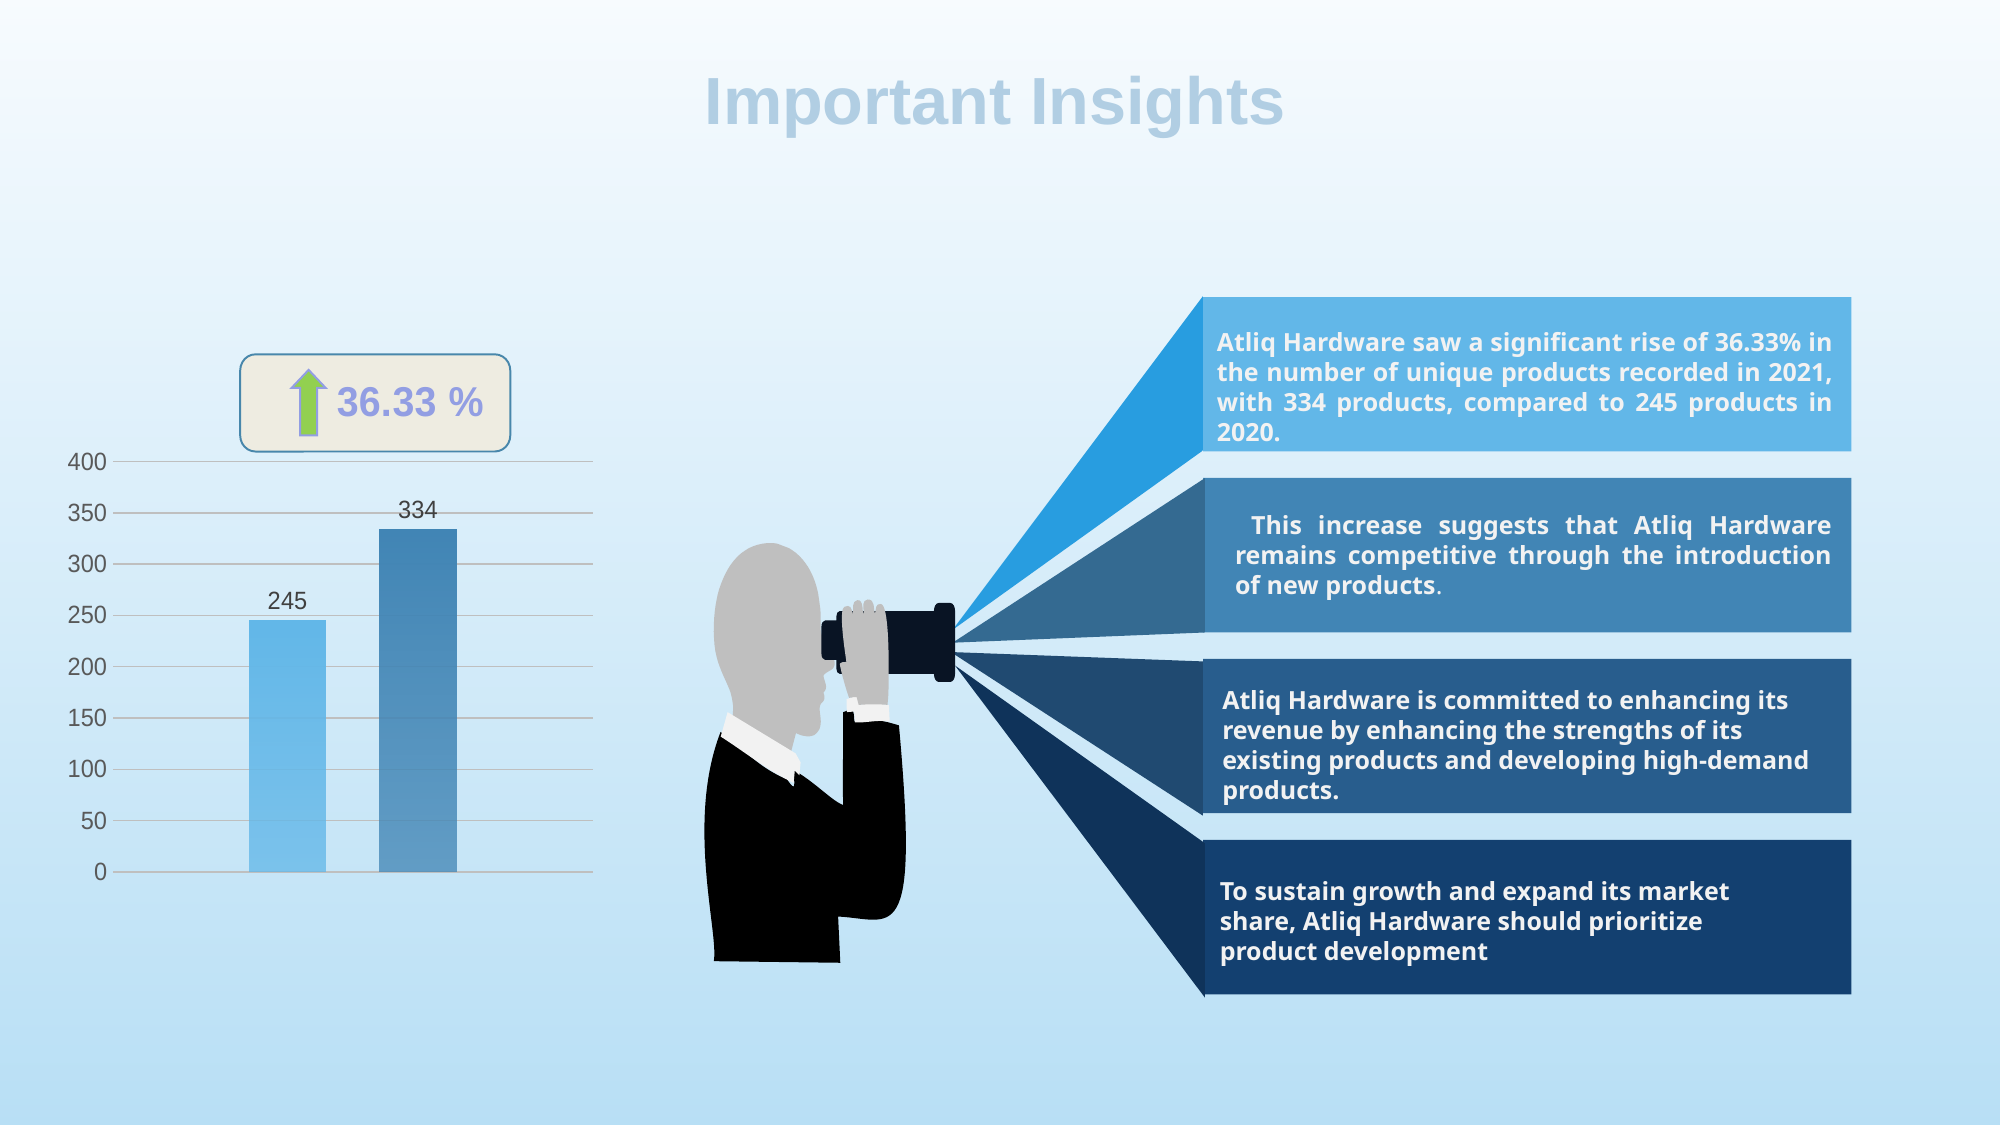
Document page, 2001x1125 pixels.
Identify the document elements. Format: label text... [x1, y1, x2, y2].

text_box [1205, 296, 1852, 453]
text_box To sustain growth and expand its market share, Atliq Hardware should prioritize product development [1205, 867, 1808, 973]
text_box [956, 651, 1205, 818]
text_box This increase suggests that Atliq Hardware remains competitive through the introduction of new products. [1220, 502, 1848, 637]
text_box [956, 664, 1207, 1001]
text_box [704, 542, 956, 963]
text_box Atliq Hardware is committed to enhancing its revenue by enhancing the strengths of its existing products and developing high-demand products. [1207, 677, 1849, 812]
text_box [1203, 839, 1852, 995]
text_box Atliq Hardware saw a significant rise of 36.33% in the number of unique products recorded in 2021, with 334 products, compared to 245 products in 2020. [1202, 318, 1849, 484]
text_box [956, 292, 1205, 629]
text_box [956, 478, 1207, 644]
chart [67, 295, 609, 963]
text_box [1207, 477, 1852, 633]
text_box [1202, 658, 1852, 814]
list Important Insights [92, 43, 1899, 163]
